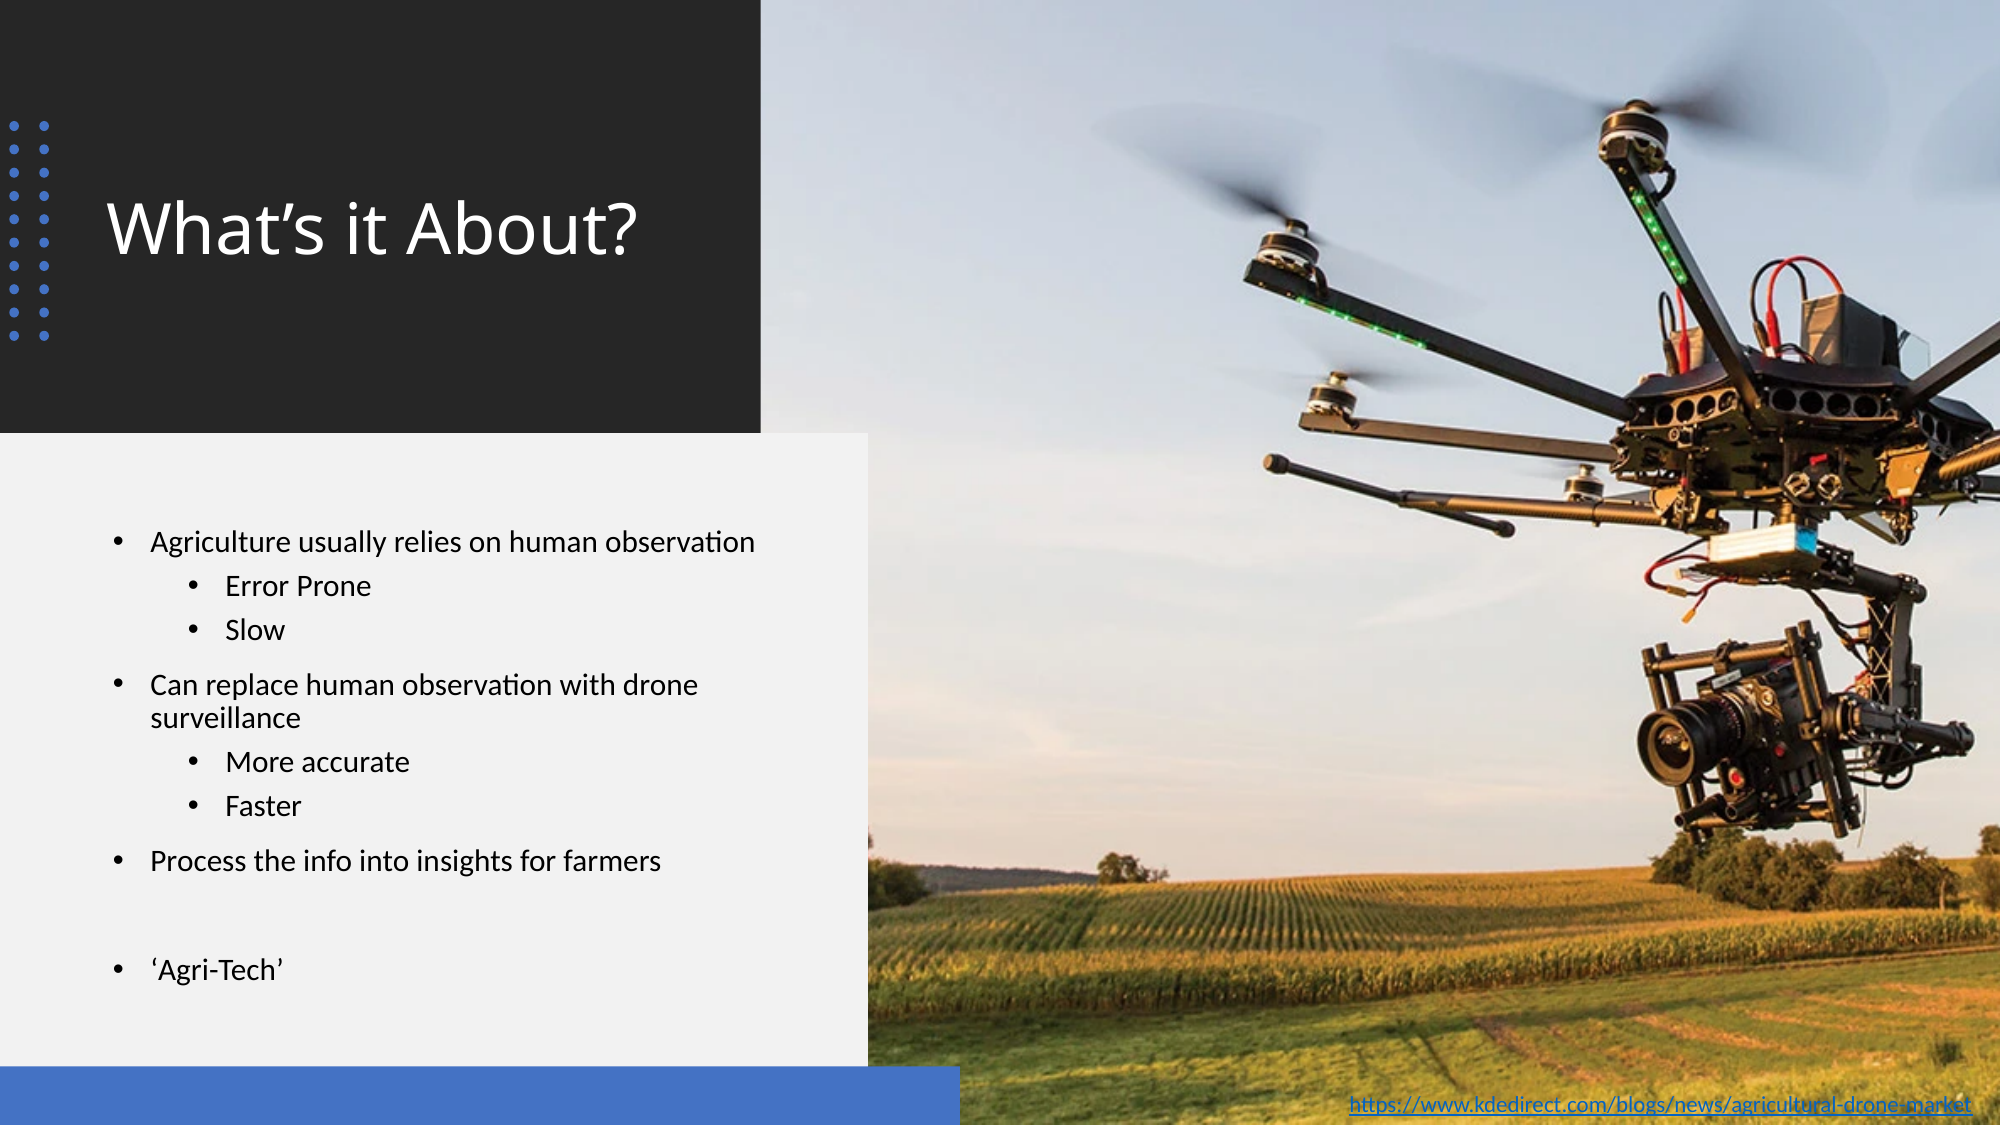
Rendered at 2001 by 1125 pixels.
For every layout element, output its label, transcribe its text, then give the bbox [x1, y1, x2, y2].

text_box [0, 432, 760, 1065]
text_box [0, 1065, 760, 1125]
text_box [0, 0, 760, 432]
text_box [9, 120, 49, 341]
list Agriculture usually relies on human observation Error Prone Slow Can replace human observation with drone surveillance More accurate Faster Process the info into insights for farmers ‘Agri-Tech’ [97, 500, 760, 1013]
title What’s it About? [91, 98, 710, 366]
picture [760, 0, 2000, 1125]
